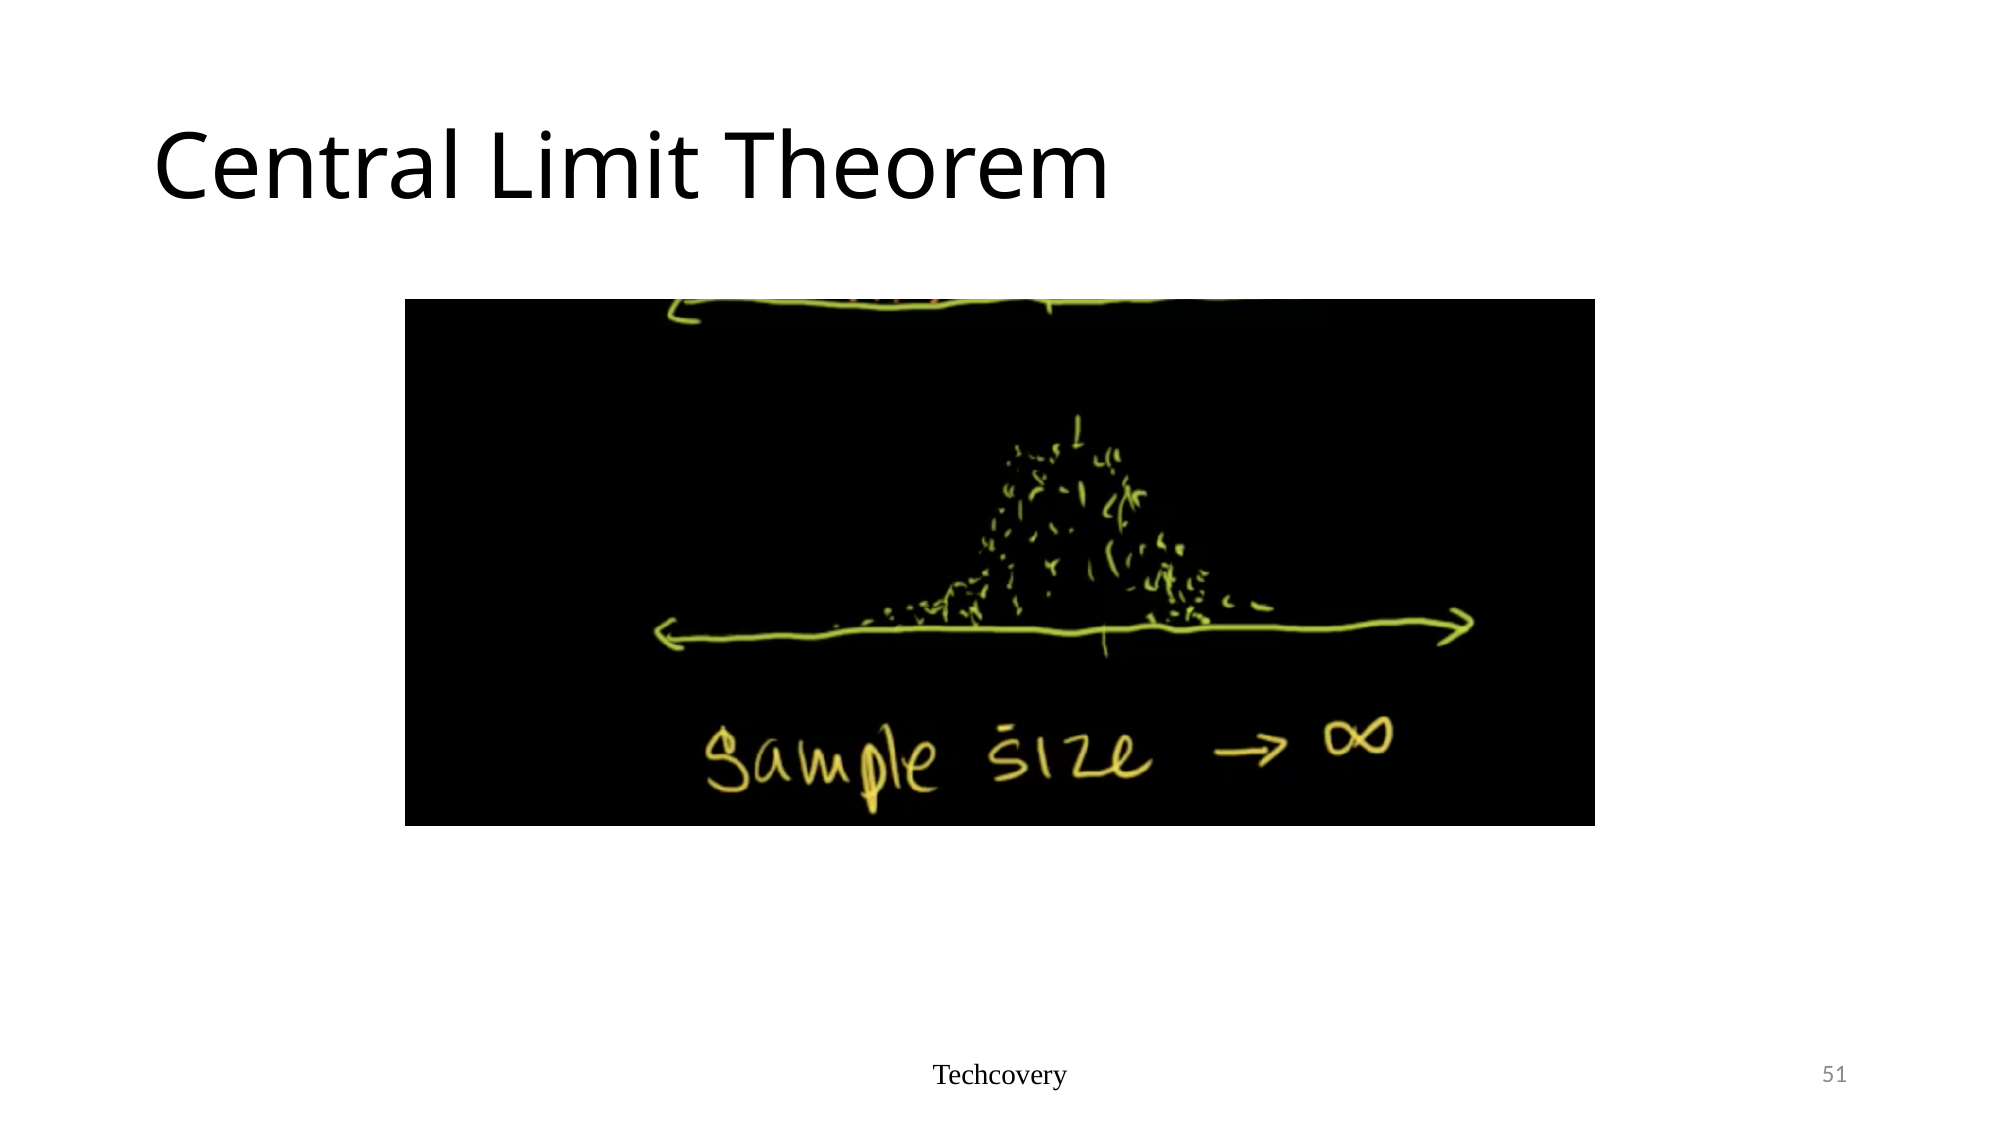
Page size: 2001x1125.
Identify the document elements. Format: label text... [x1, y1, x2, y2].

title Central Limit Theorem [137, 59, 1863, 278]
slide_number 51 [1412, 1042, 1863, 1103]
picture [405, 299, 1595, 826]
footer Techcovery [662, 1042, 1338, 1103]
